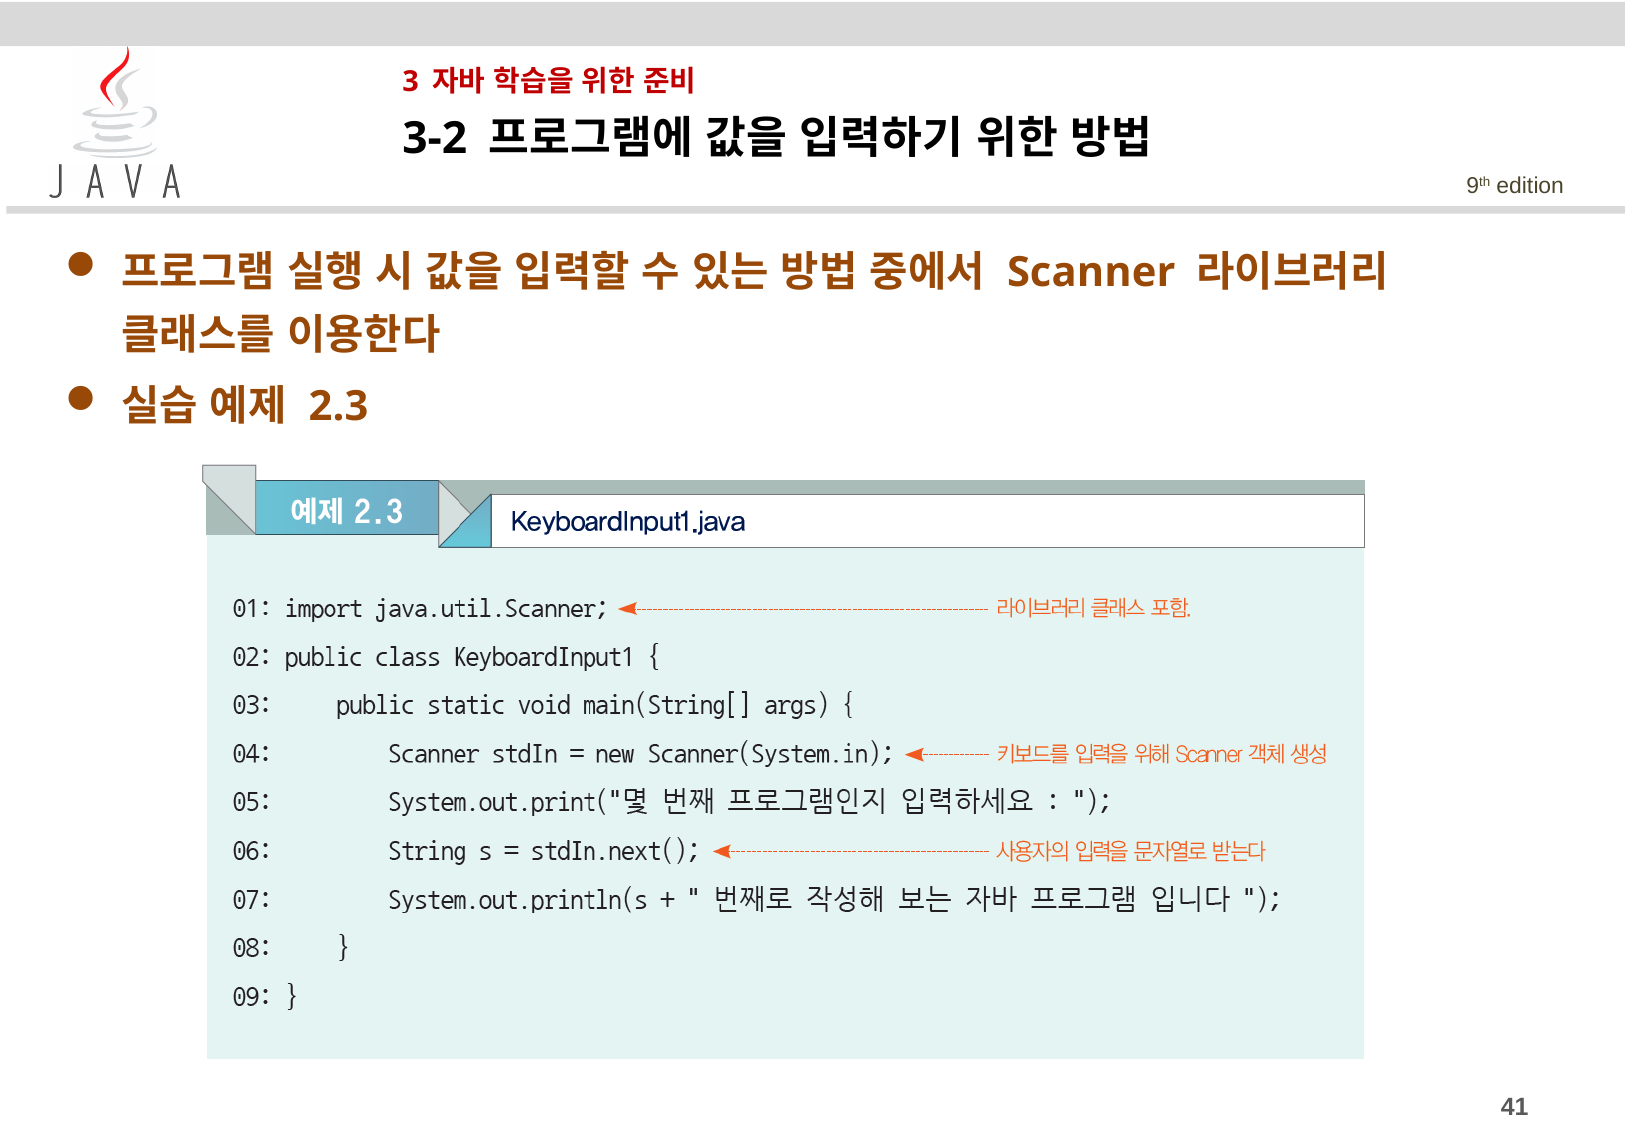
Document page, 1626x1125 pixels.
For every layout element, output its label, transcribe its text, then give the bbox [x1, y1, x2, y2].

picture [49, 164, 180, 198]
picture [199, 462, 1369, 1063]
list 3-2 프로그램에 값을 입력하기 위한 방법 [387, 101, 1545, 171]
picture [73, 46, 157, 158]
list 프로그램 실행 시 값을 입력할 수 있는 방법 중에서 Scanner 라이브러리 클래스를 이용한다 실습 예제 2.3 [48, 223, 1564, 1064]
title 3 자바 학습을 위한 준비 [387, 54, 1393, 105]
slide_number 41 [1164, 1074, 1544, 1125]
